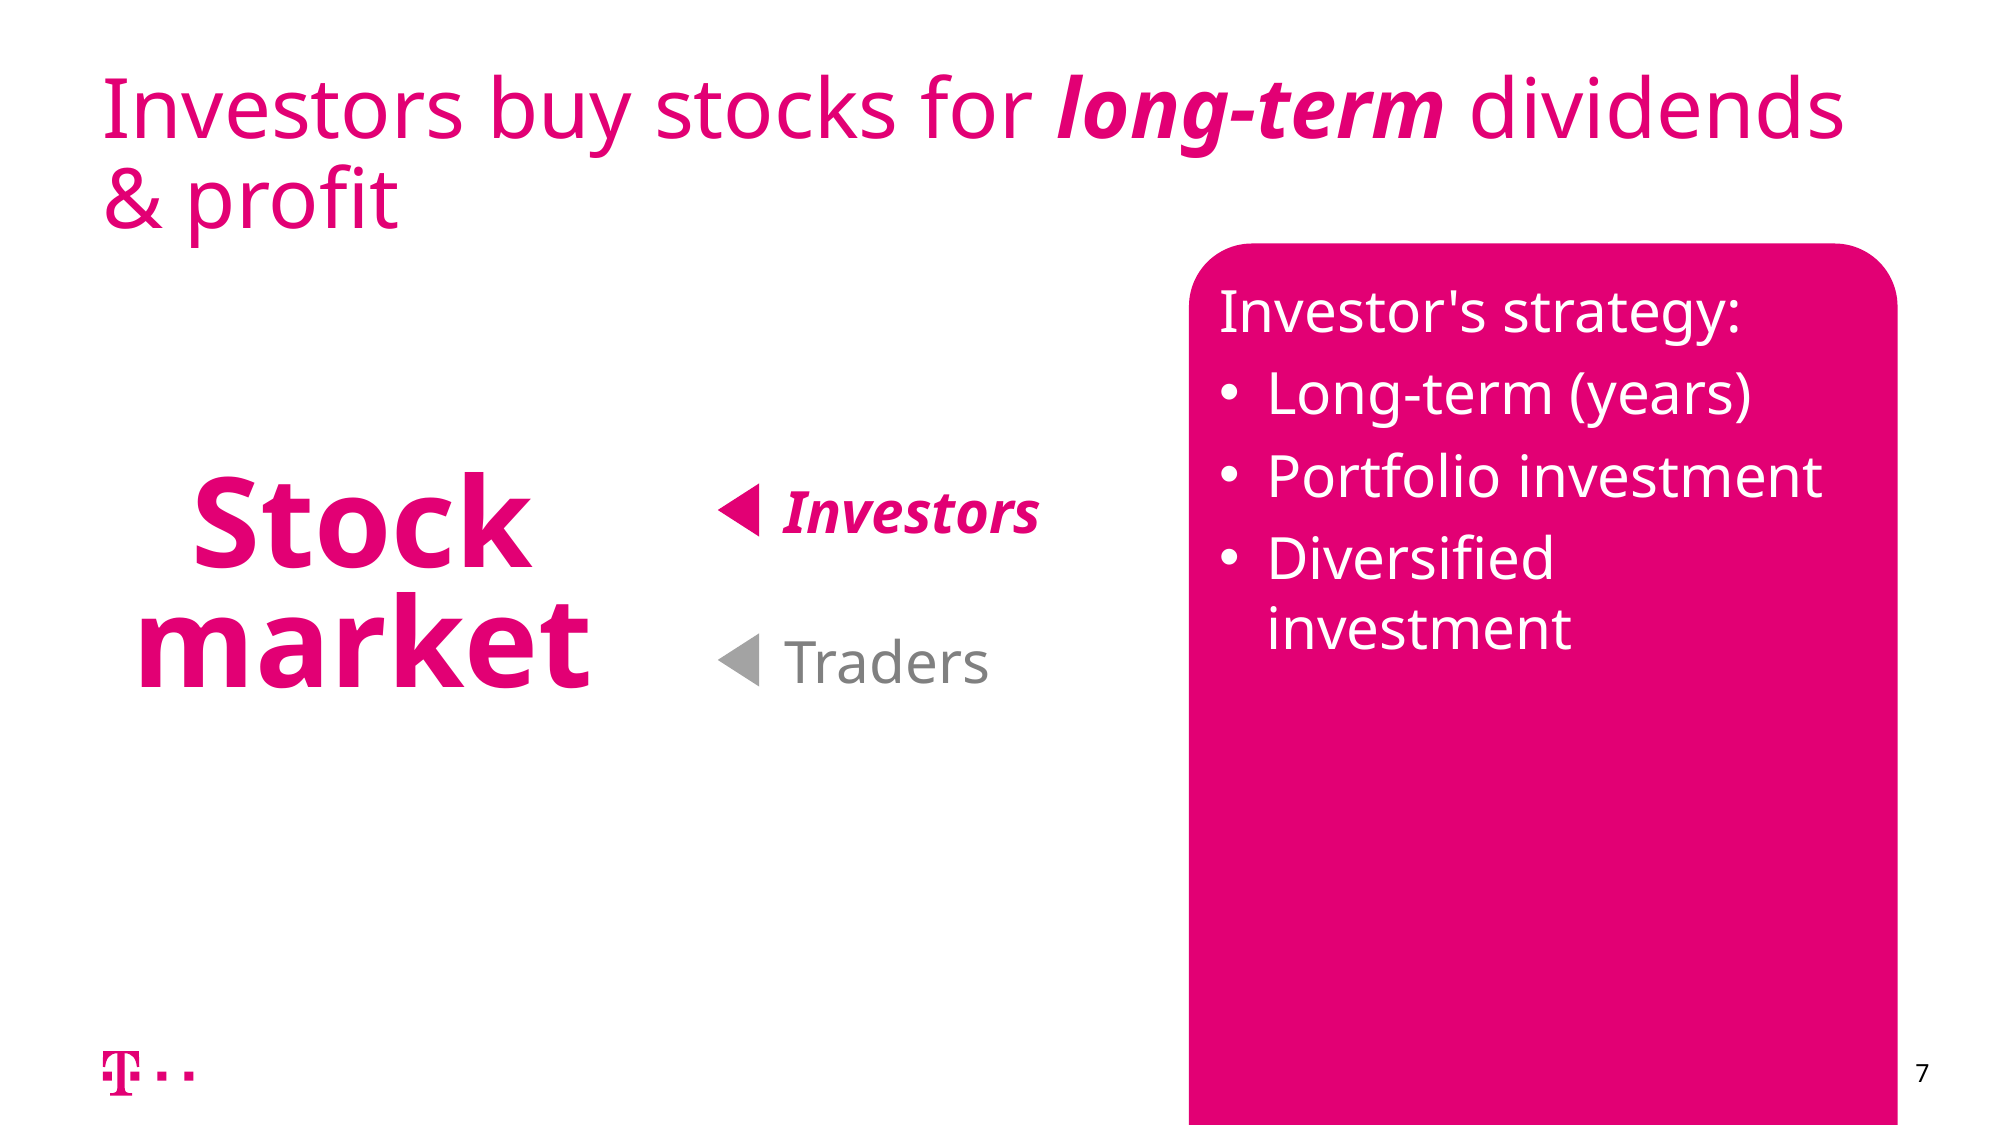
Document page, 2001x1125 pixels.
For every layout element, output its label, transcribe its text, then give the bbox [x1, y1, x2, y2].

text_box [715, 481, 761, 539]
text_box Investor's strategy: Long-term (years) Portfolio investment Diversified investment [1187, 242, 1899, 1125]
title Investors buy stocks for long-term dividends & profit [102, 66, 1898, 185]
text_box Stock market [125, 466, 600, 718]
text_box [715, 631, 761, 689]
text_box Investors [784, 452, 1044, 568]
text_box Traders [784, 602, 1044, 718]
slide_number 7 [1915, 1047, 1957, 1101]
